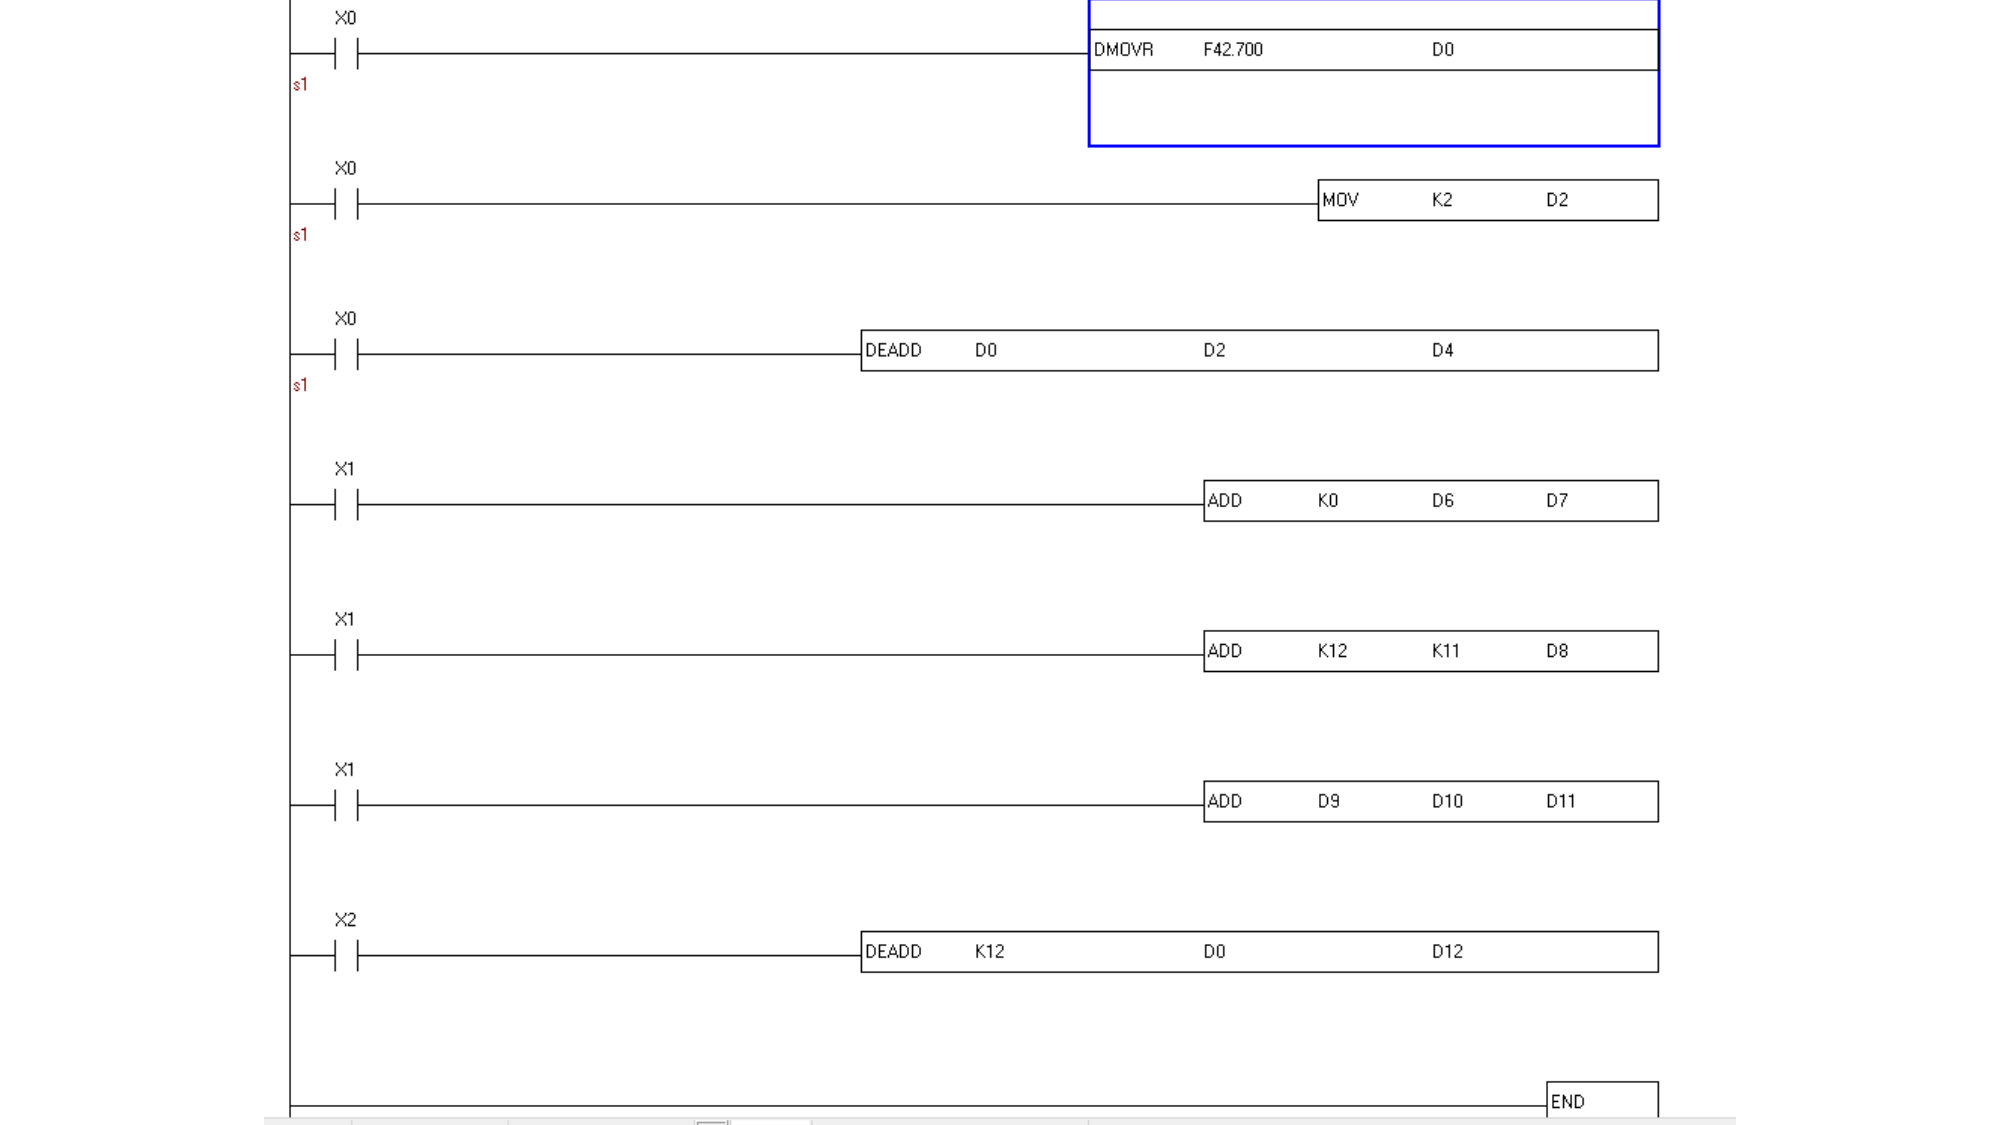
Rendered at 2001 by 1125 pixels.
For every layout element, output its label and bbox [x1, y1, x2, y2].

picture [264, 0, 1736, 1125]
